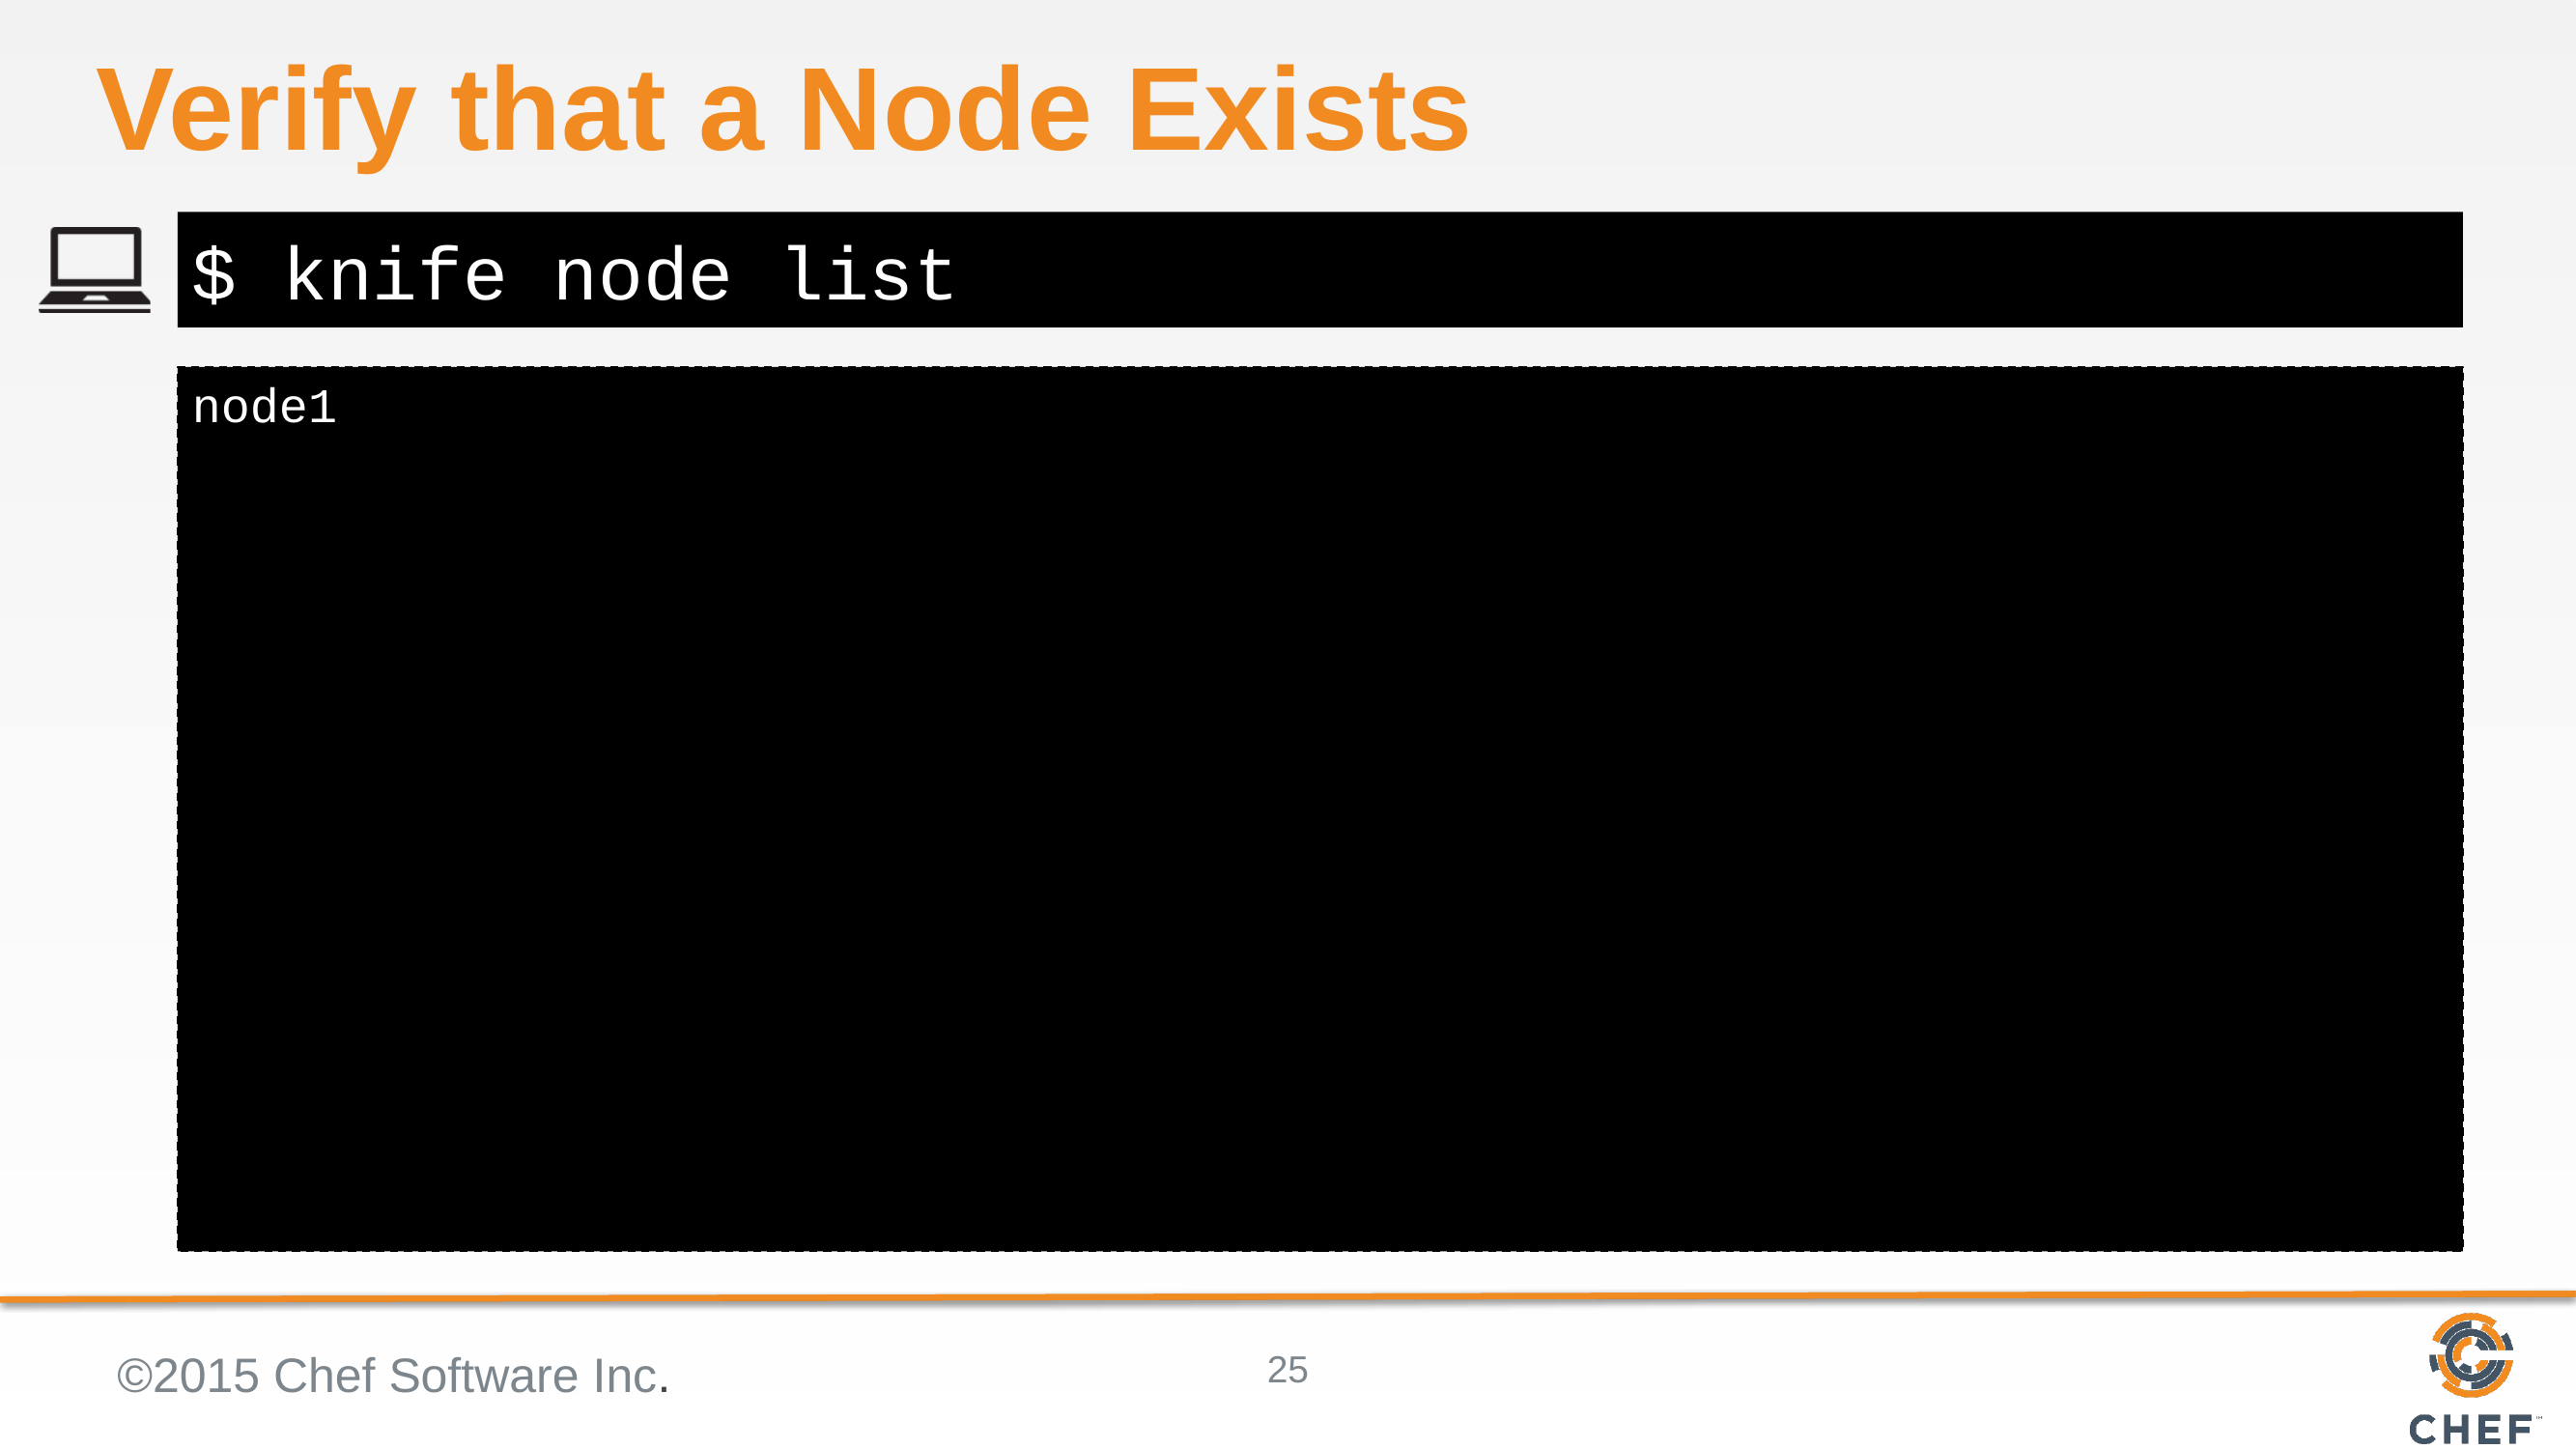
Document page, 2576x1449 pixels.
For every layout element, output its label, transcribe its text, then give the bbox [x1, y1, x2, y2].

list $ knife node list [177, 212, 2463, 327]
footer ©2015 Chef Software Inc. [102, 1336, 948, 1418]
picture [2399, 1297, 2550, 1449]
list node1 [177, 366, 2464, 1252]
title Verify that a Node Exists [96, 48, 2463, 180]
slide_number 25 [1172, 1338, 1403, 1416]
